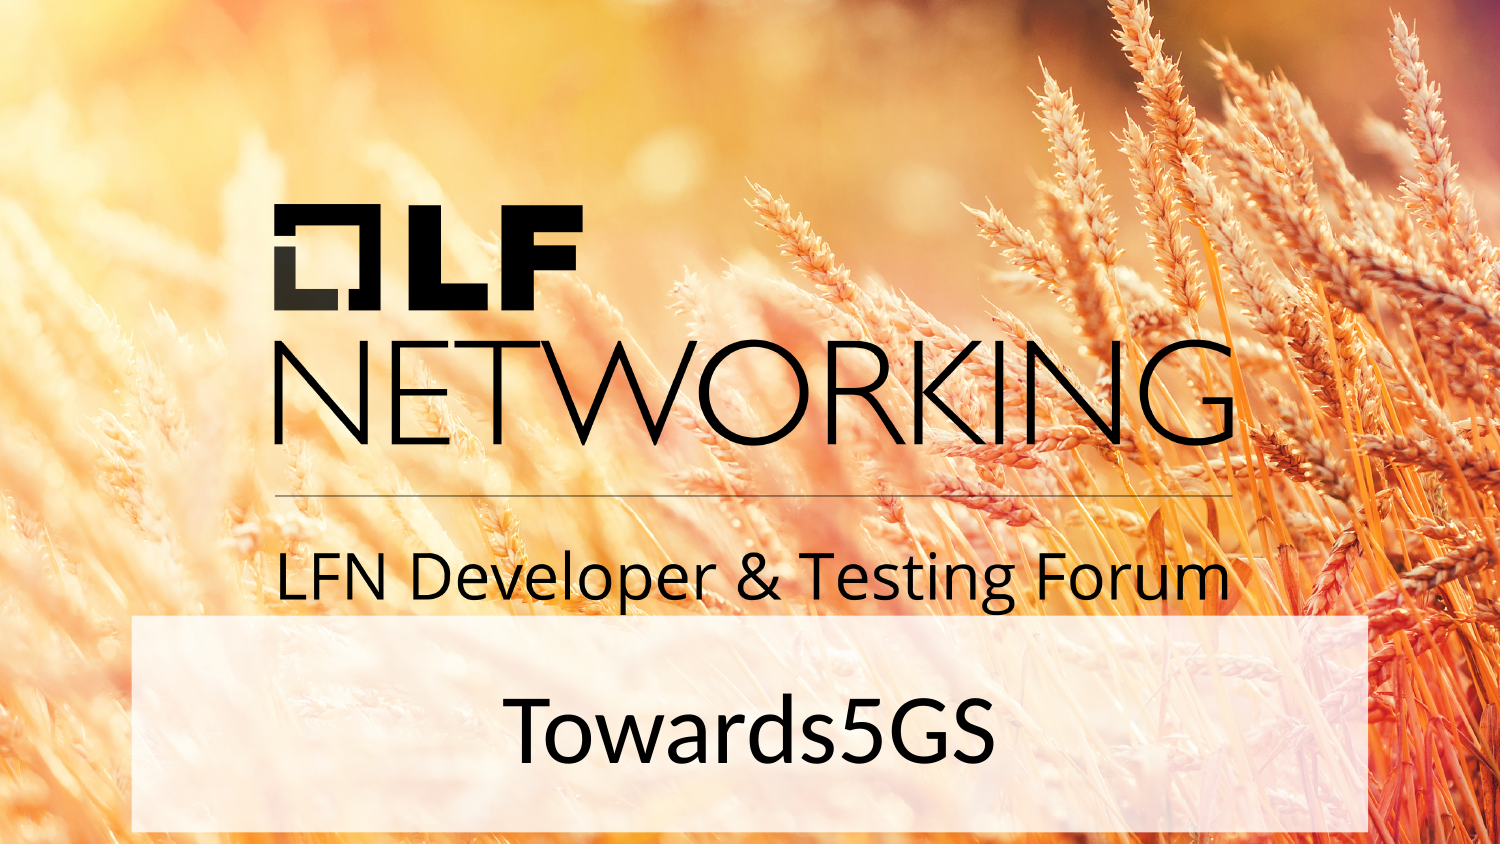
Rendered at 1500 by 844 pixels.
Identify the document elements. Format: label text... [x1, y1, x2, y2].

picture [0, 0, 1500, 844]
text_box Towards5GS [131, 615, 1369, 833]
